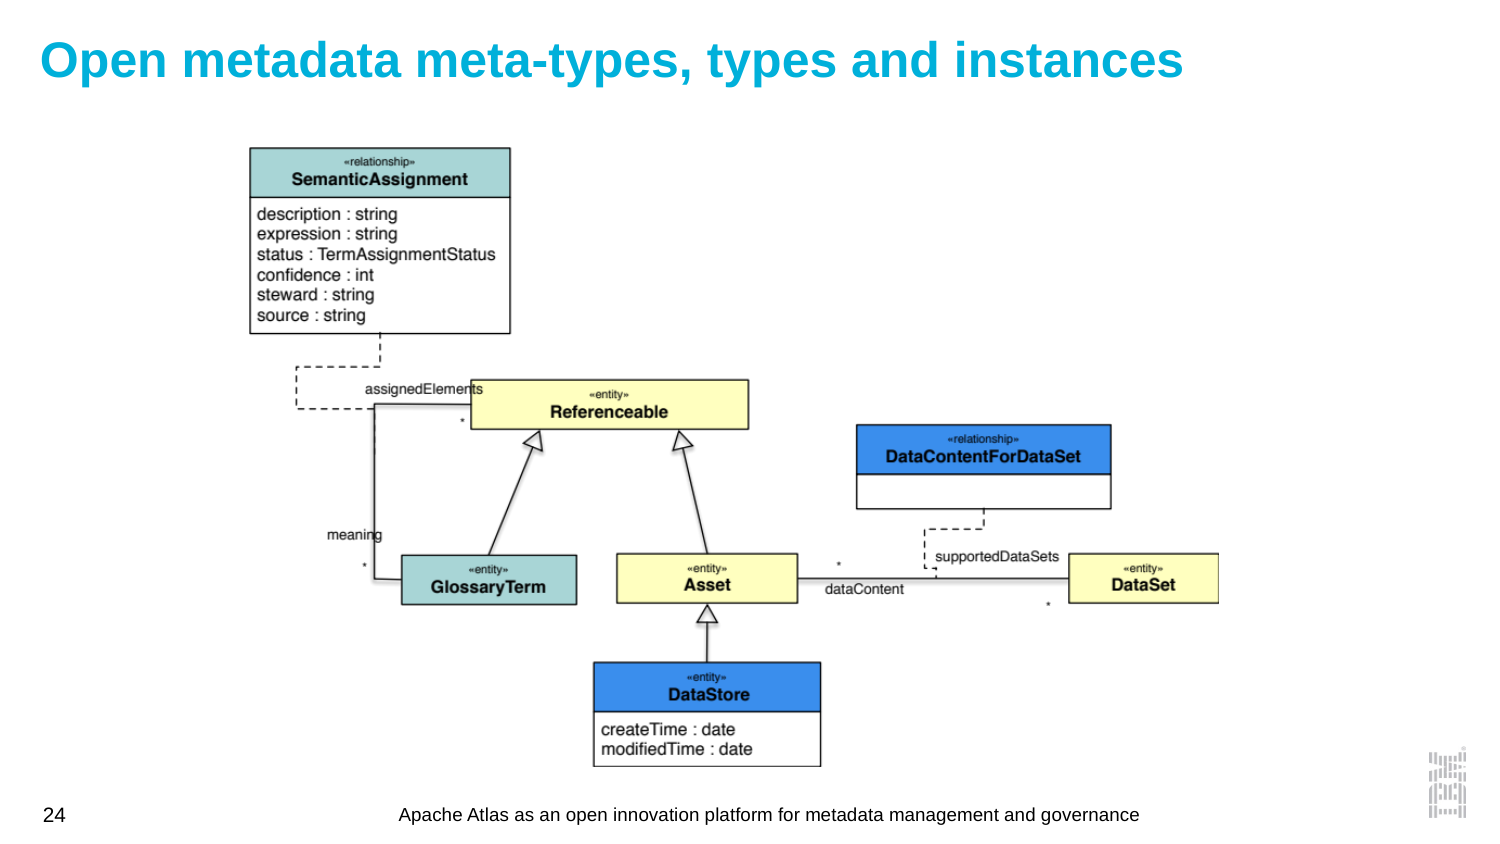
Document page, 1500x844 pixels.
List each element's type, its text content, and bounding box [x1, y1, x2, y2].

picture [248, 146, 1220, 767]
picture [1429, 746, 1466, 818]
title Open metadata meta-types, types and instances [25, 20, 1463, 161]
